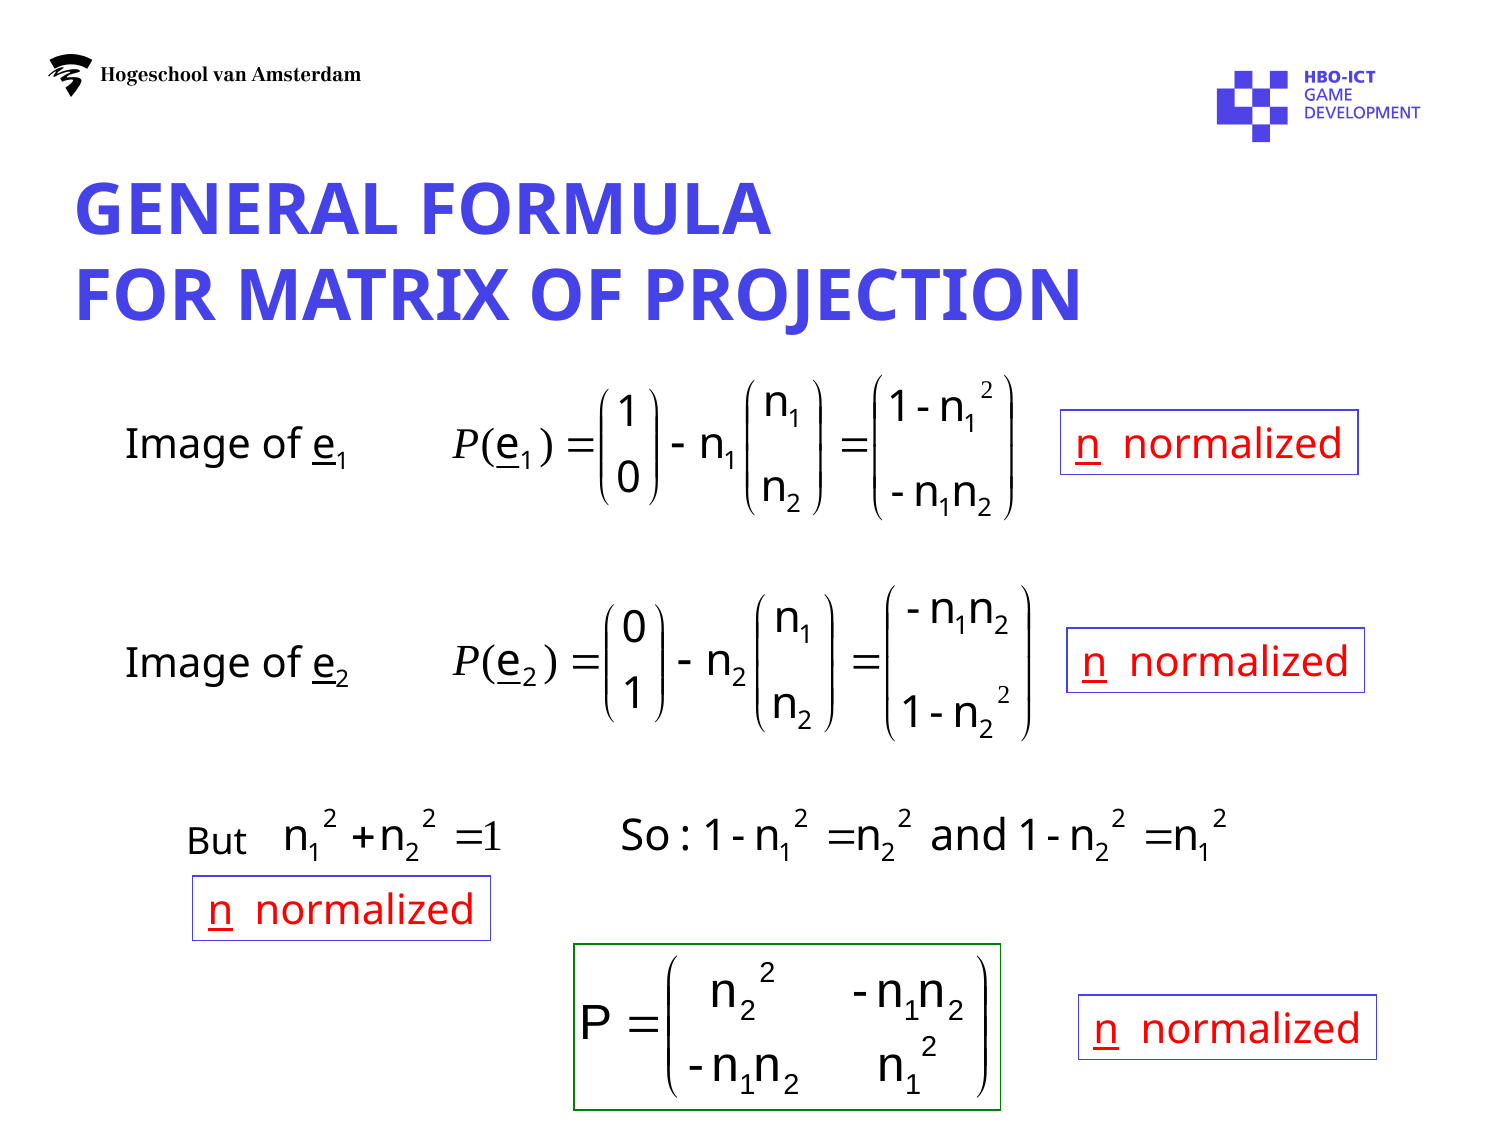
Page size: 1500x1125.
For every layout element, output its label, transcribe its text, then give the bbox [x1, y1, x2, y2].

text_box Image of e2 [110, 628, 364, 700]
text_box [574, 944, 1001, 1110]
text_box But [171, 809, 263, 870]
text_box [279, 799, 509, 870]
text_box n normalized [1066, 627, 1365, 693]
picture [48, 54, 361, 97]
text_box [615, 799, 1237, 870]
text_box n normalized [1060, 409, 1359, 475]
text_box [444, 574, 1044, 753]
text_box n normalized [192, 875, 491, 941]
text_box n normalized [1078, 994, 1377, 1060]
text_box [444, 367, 1026, 529]
picture [1181, 35, 1447, 166]
text_box Image of e1 [110, 409, 364, 482]
title General formula for Matrix of projection [59, 154, 1409, 343]
